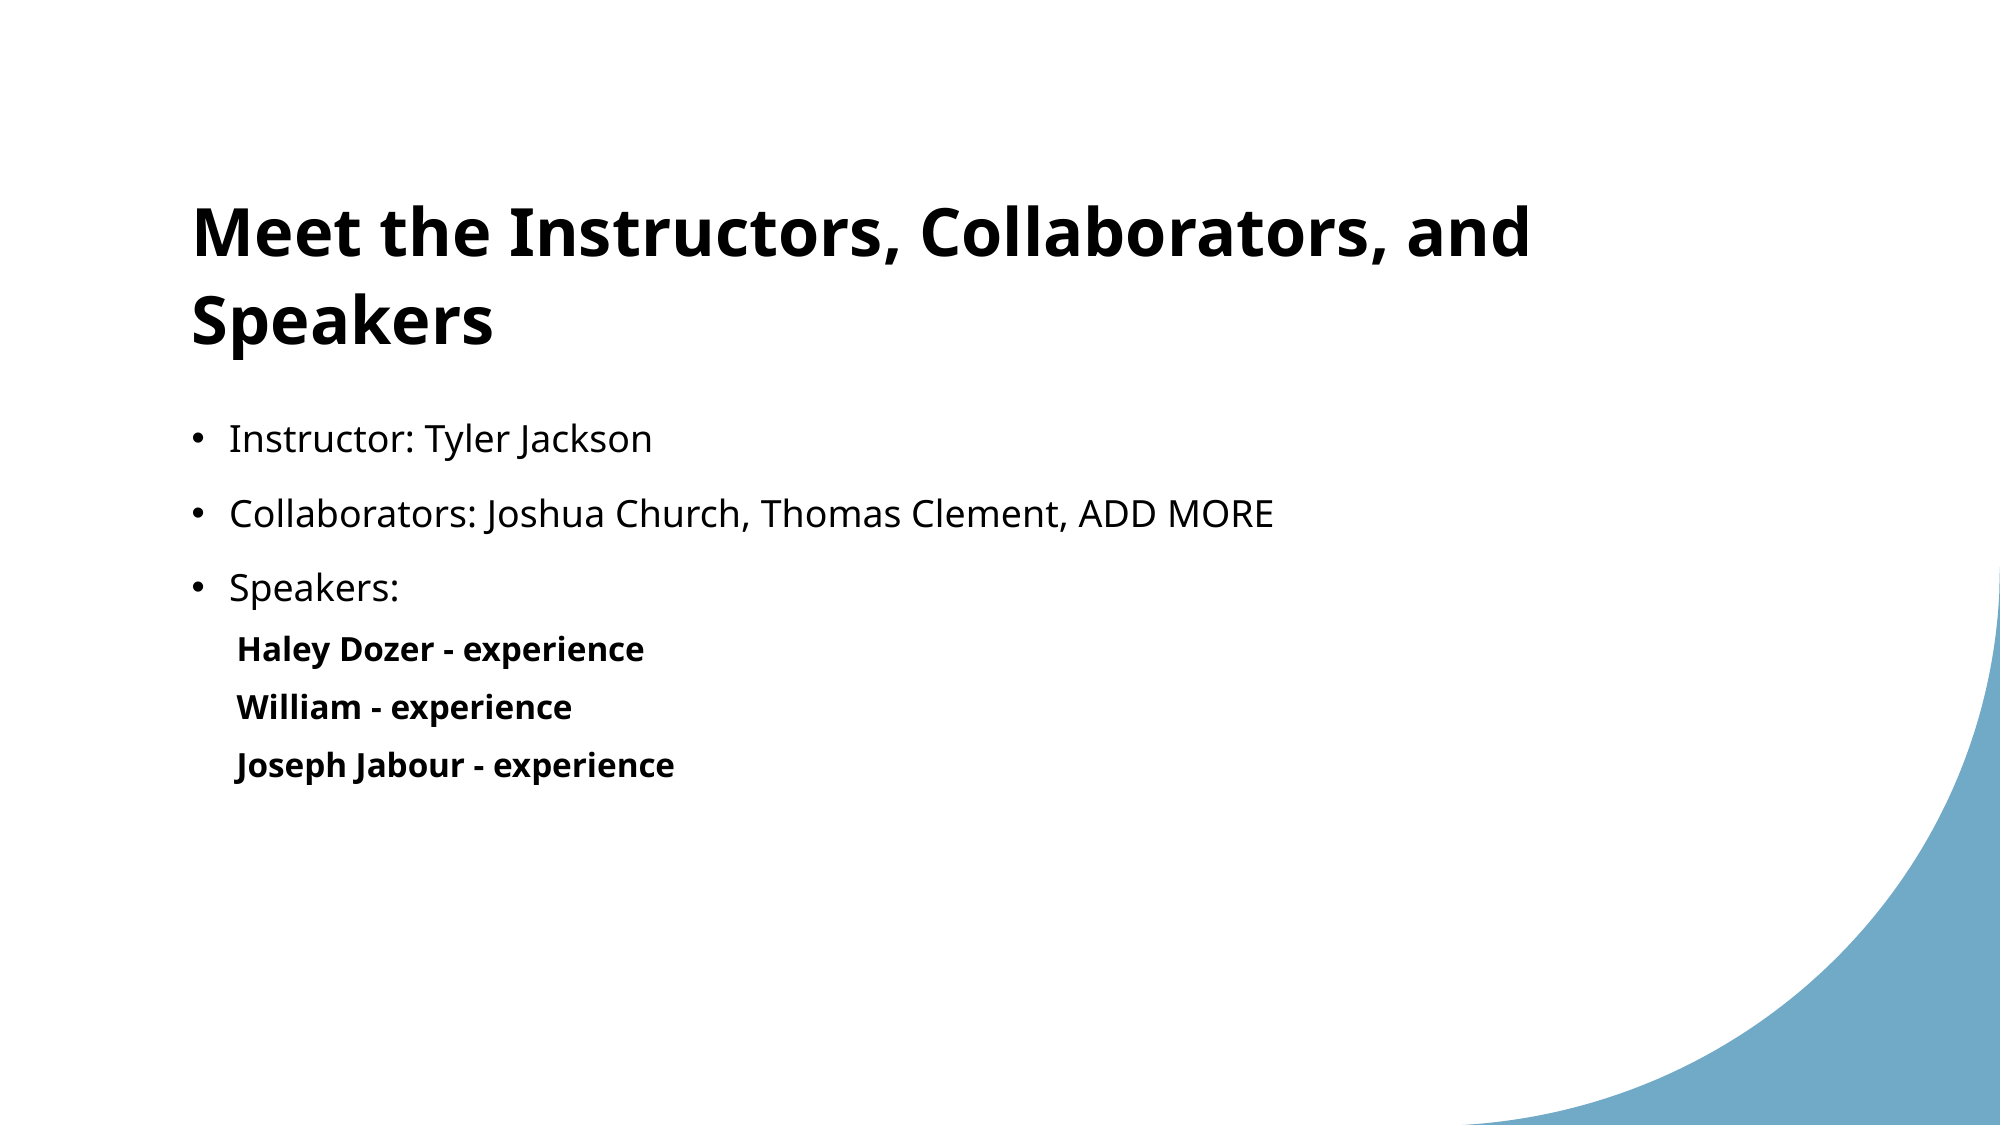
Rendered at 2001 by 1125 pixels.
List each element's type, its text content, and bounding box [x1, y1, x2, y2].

list Instructor: Tyler Jackson Collaborators: Joshua Church, Thomas Clement, ADD MORE Speakers: Haley Dozer - experience William - experience Joseph Jabour - experience [176, 398, 1809, 975]
title Meet the Instructors, Collaborators, and Speakers [176, 118, 1809, 366]
